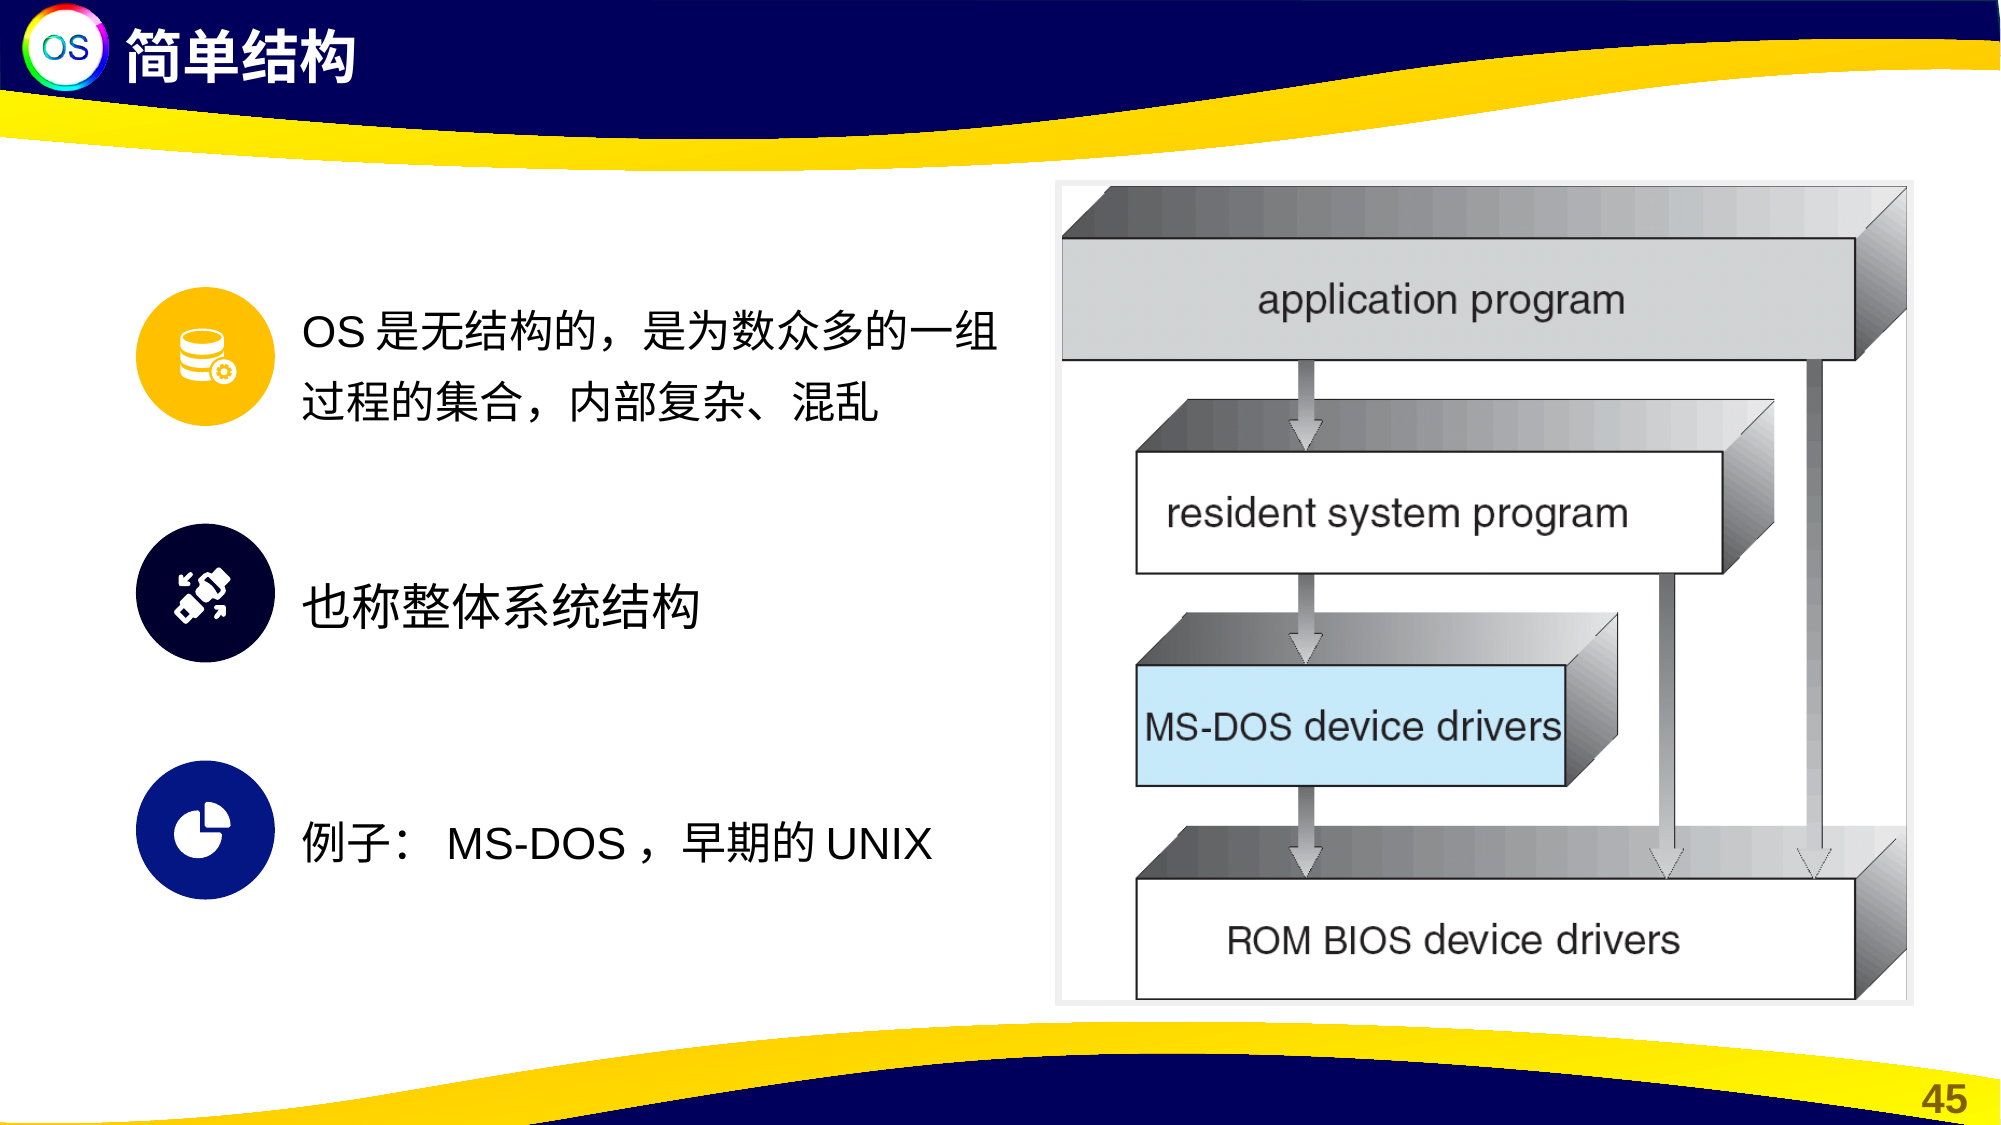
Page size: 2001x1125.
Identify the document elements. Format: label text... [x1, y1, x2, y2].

text_box 例子：MS-DOS，早期的UNIX [286, 760, 1018, 905]
picture [1061, 185, 1908, 1001]
text_box [174, 810, 222, 859]
text_box [214, 605, 226, 620]
text_box 简单结构 [109, 12, 1263, 98]
text_box [178, 572, 193, 587]
text_box [180, 328, 237, 385]
text_box [136, 287, 275, 426]
text_box OS是无结构的，是为数众多的一组过程的集合，内部复杂、混乱 [286, 253, 1050, 460]
text_box [204, 801, 231, 828]
text_box 也称整体系统结构 [286, 508, 824, 684]
text_box [174, 593, 205, 624]
text_box [136, 760, 275, 900]
text_box [195, 567, 231, 603]
text_box [135, 523, 275, 663]
picture [22, 3, 109, 91]
